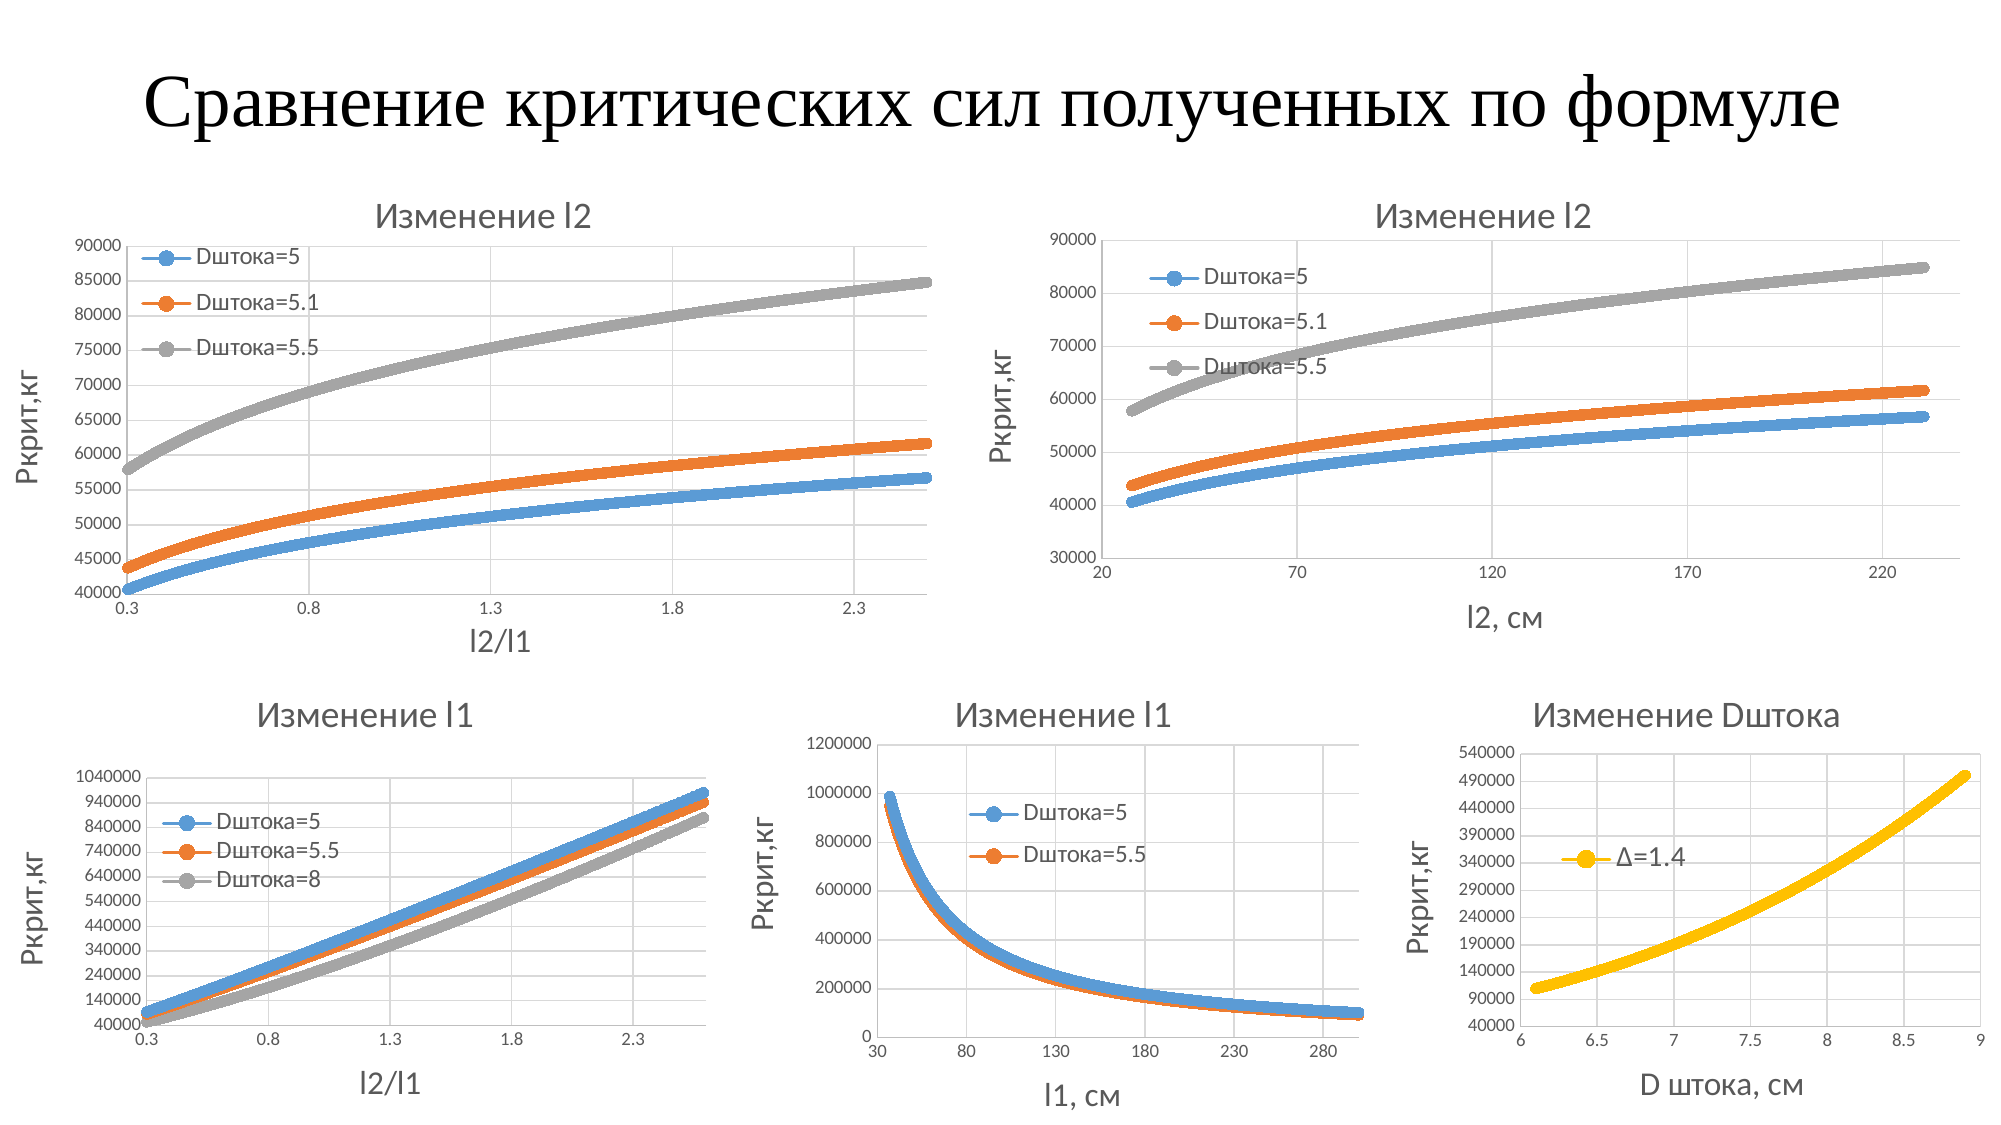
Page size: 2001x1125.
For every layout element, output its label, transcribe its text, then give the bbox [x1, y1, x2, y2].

chart [0, 171, 2000, 1125]
text_box Сравнение критических сил полученных по формуле [78, 31, 1909, 171]
